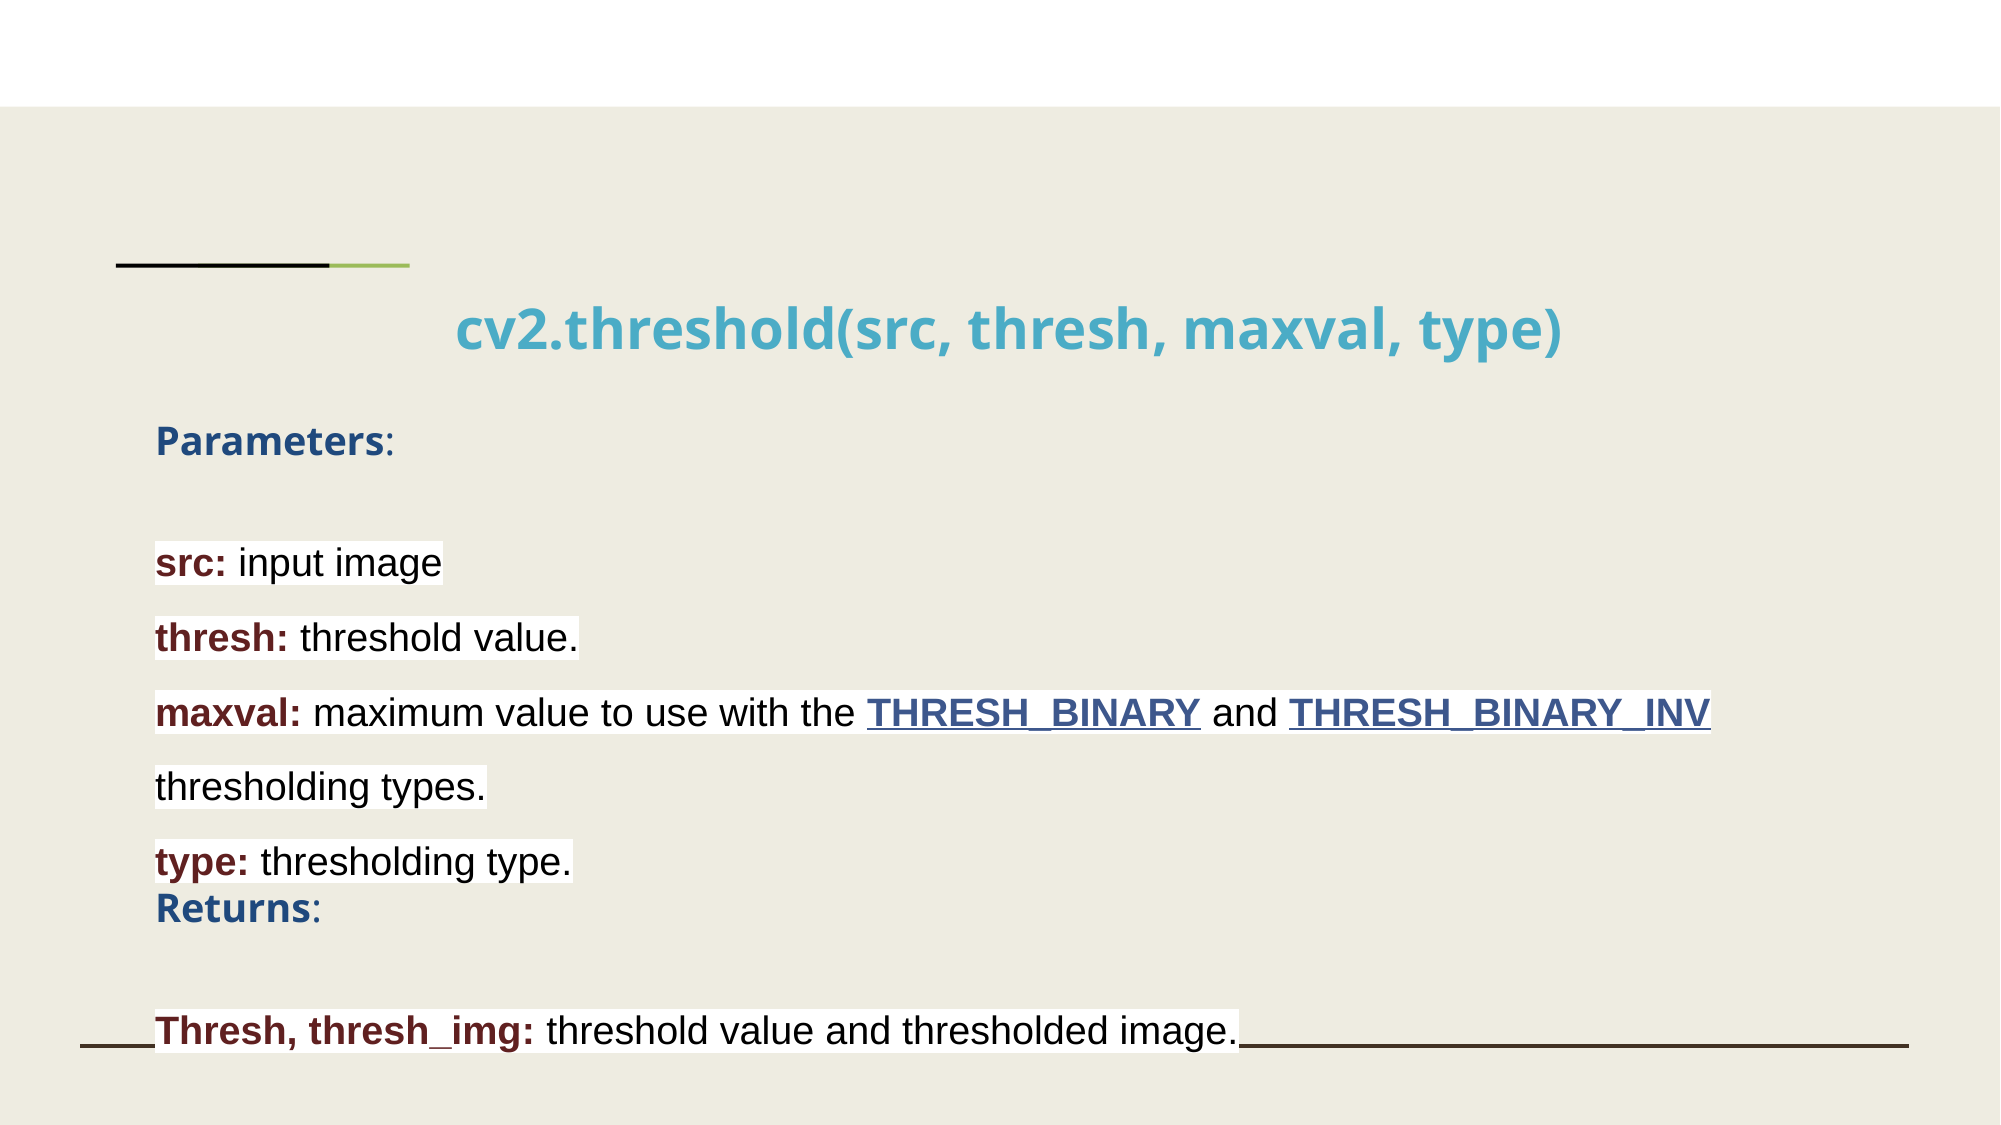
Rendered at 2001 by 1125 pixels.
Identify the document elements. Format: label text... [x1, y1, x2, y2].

subtitle cv2.threshold(src, thresh, maxval, type) Parameters: src: input image thresh: threshold value. maxval: maximum value to use with the THRESH_BINARY and THRESH_BINARY_INV thresholding types. type: thresholding type. Returns: Thresh, thresh_img: threshold value and thresholded image. [154, 292, 1881, 904]
